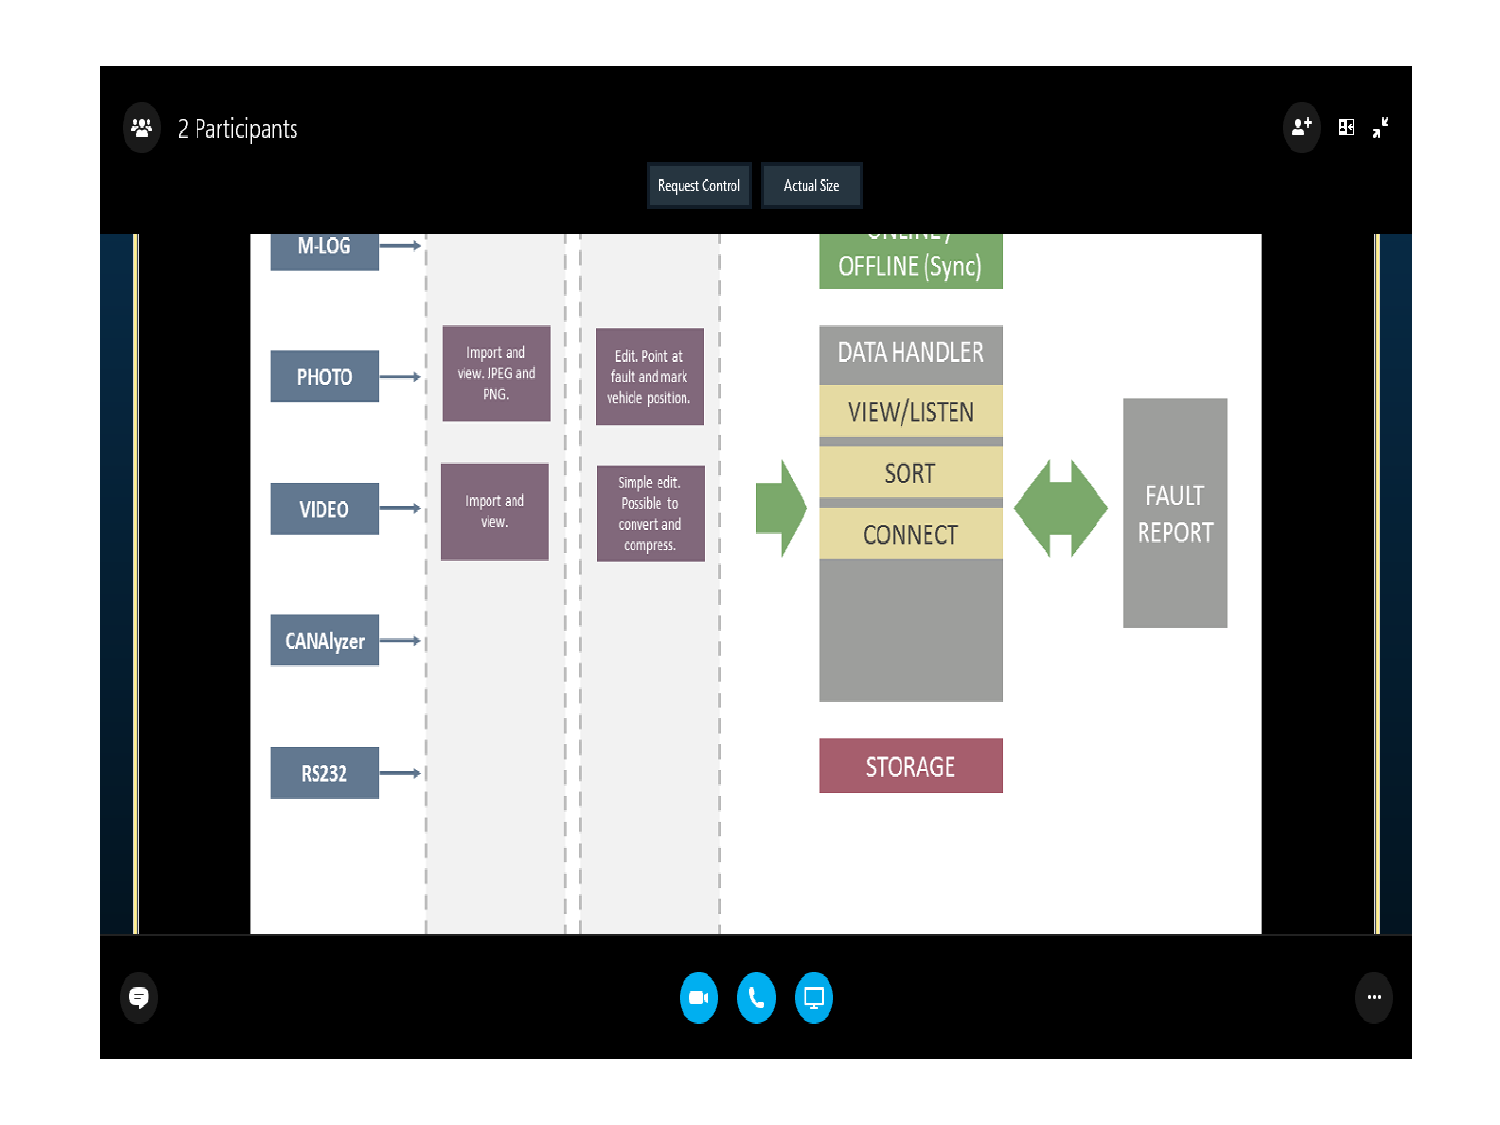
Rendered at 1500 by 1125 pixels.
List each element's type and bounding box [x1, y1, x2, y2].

picture [100, 66, 1412, 1059]
